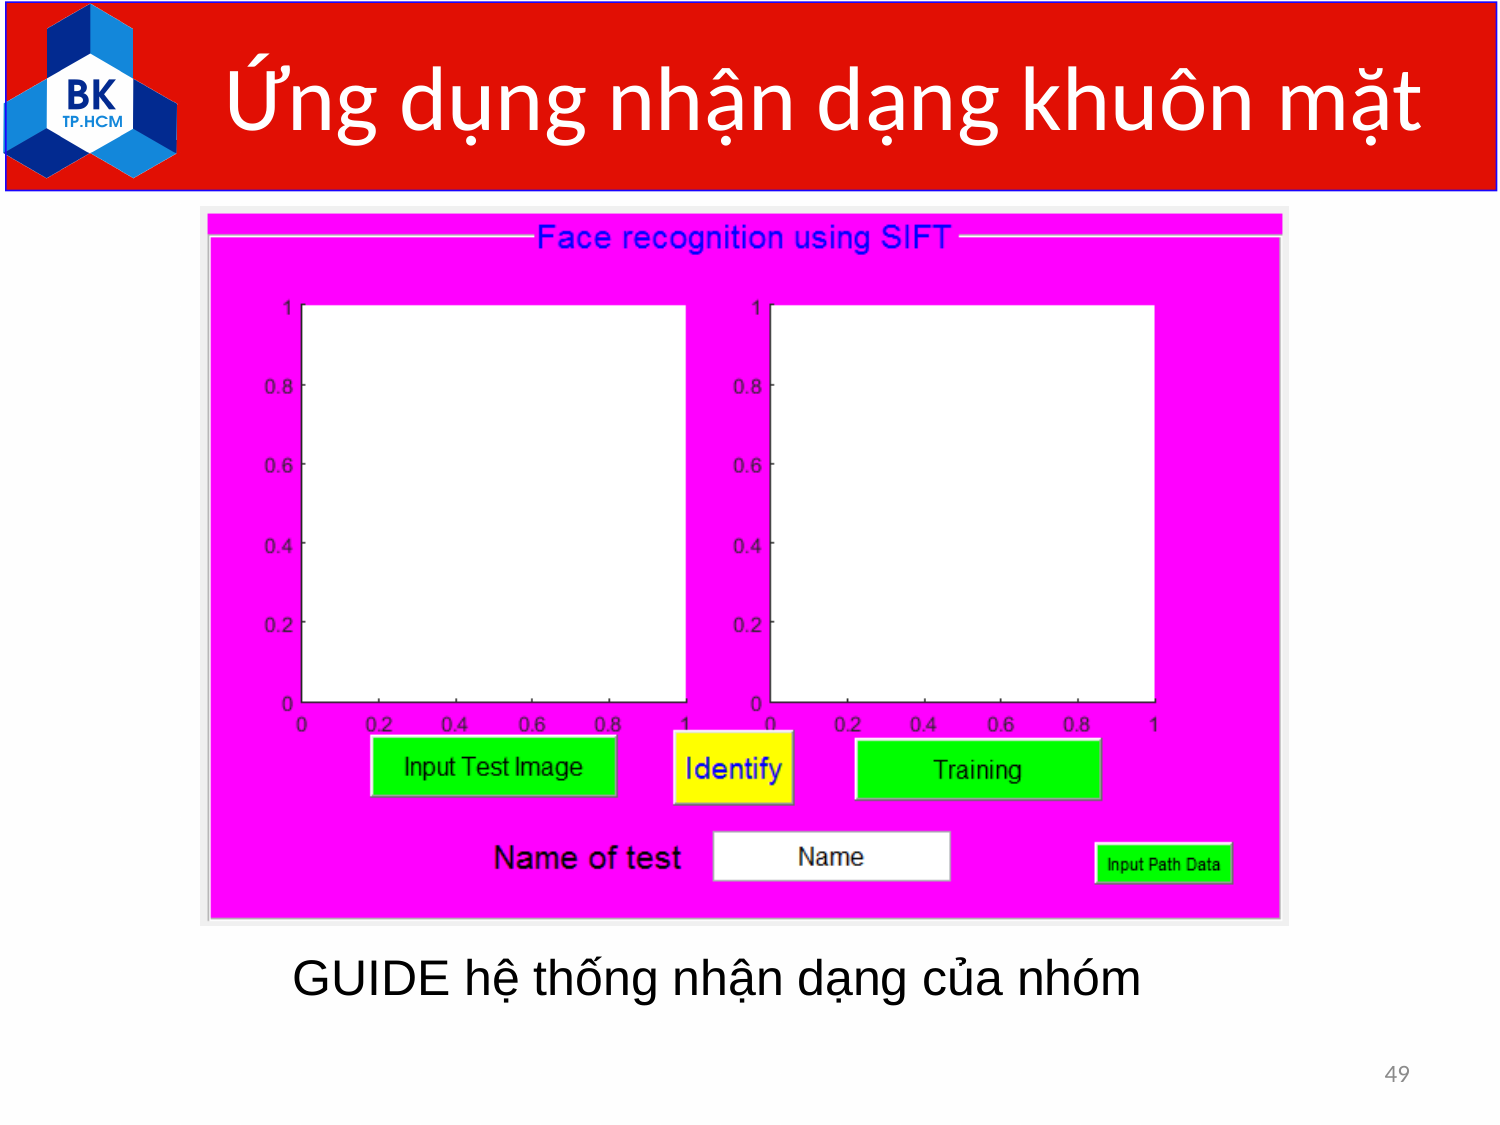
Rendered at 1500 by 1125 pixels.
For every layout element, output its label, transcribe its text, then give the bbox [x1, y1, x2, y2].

picture [0, 0, 1500, 1125]
text_box GUIDE hệ thống nhận dạng của nhóm [277, 938, 1317, 1014]
title Ứng dụng nhận dạng khuôn mặt [174, 0, 1475, 188]
slide_number 49 [1074, 1042, 1425, 1103]
